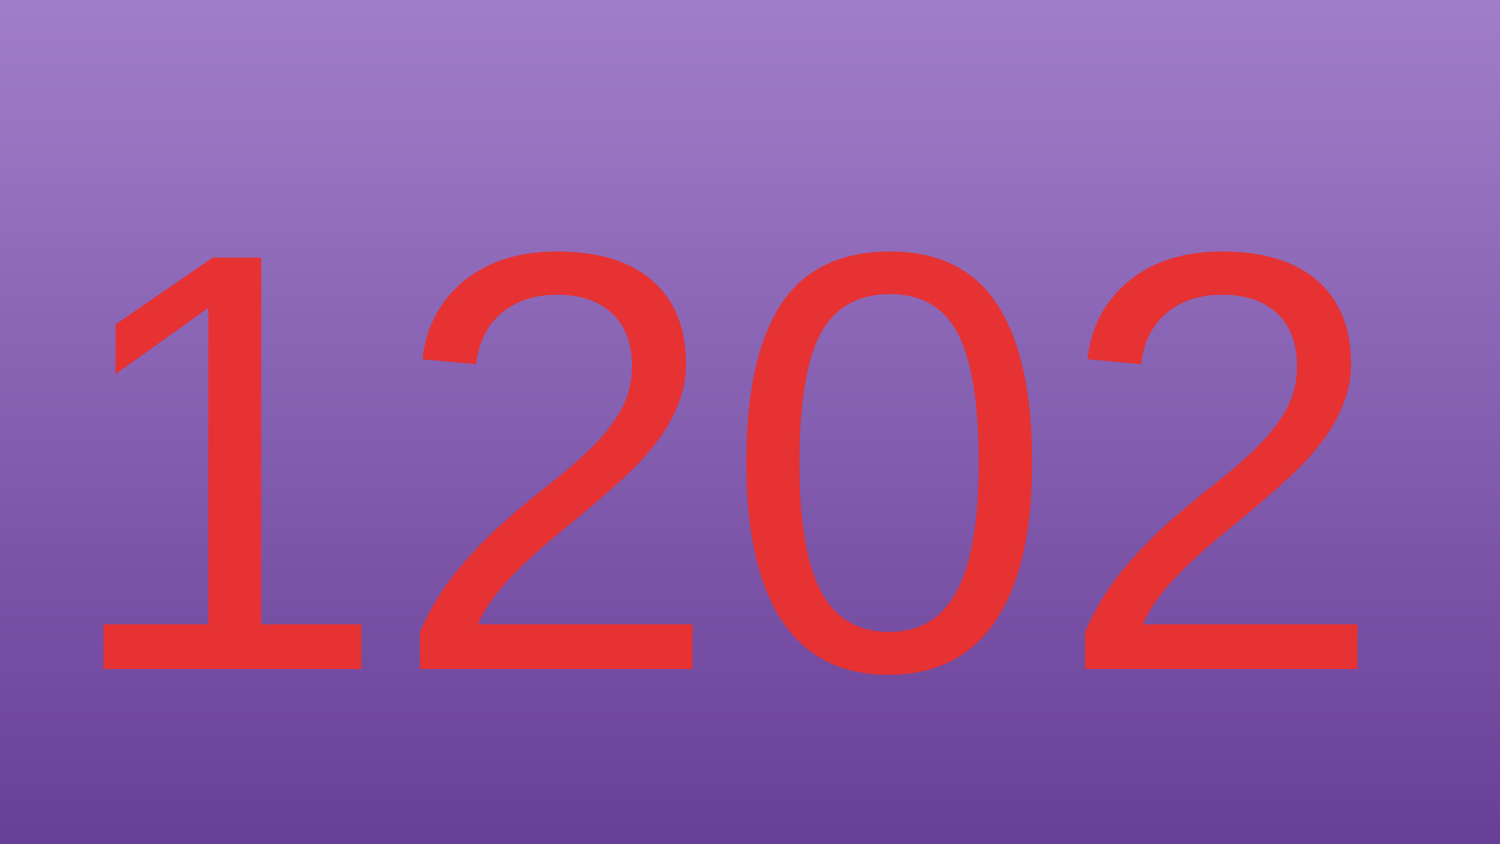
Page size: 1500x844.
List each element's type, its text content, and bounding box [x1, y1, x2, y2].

text_box 1202 [58, 71, 1389, 790]
